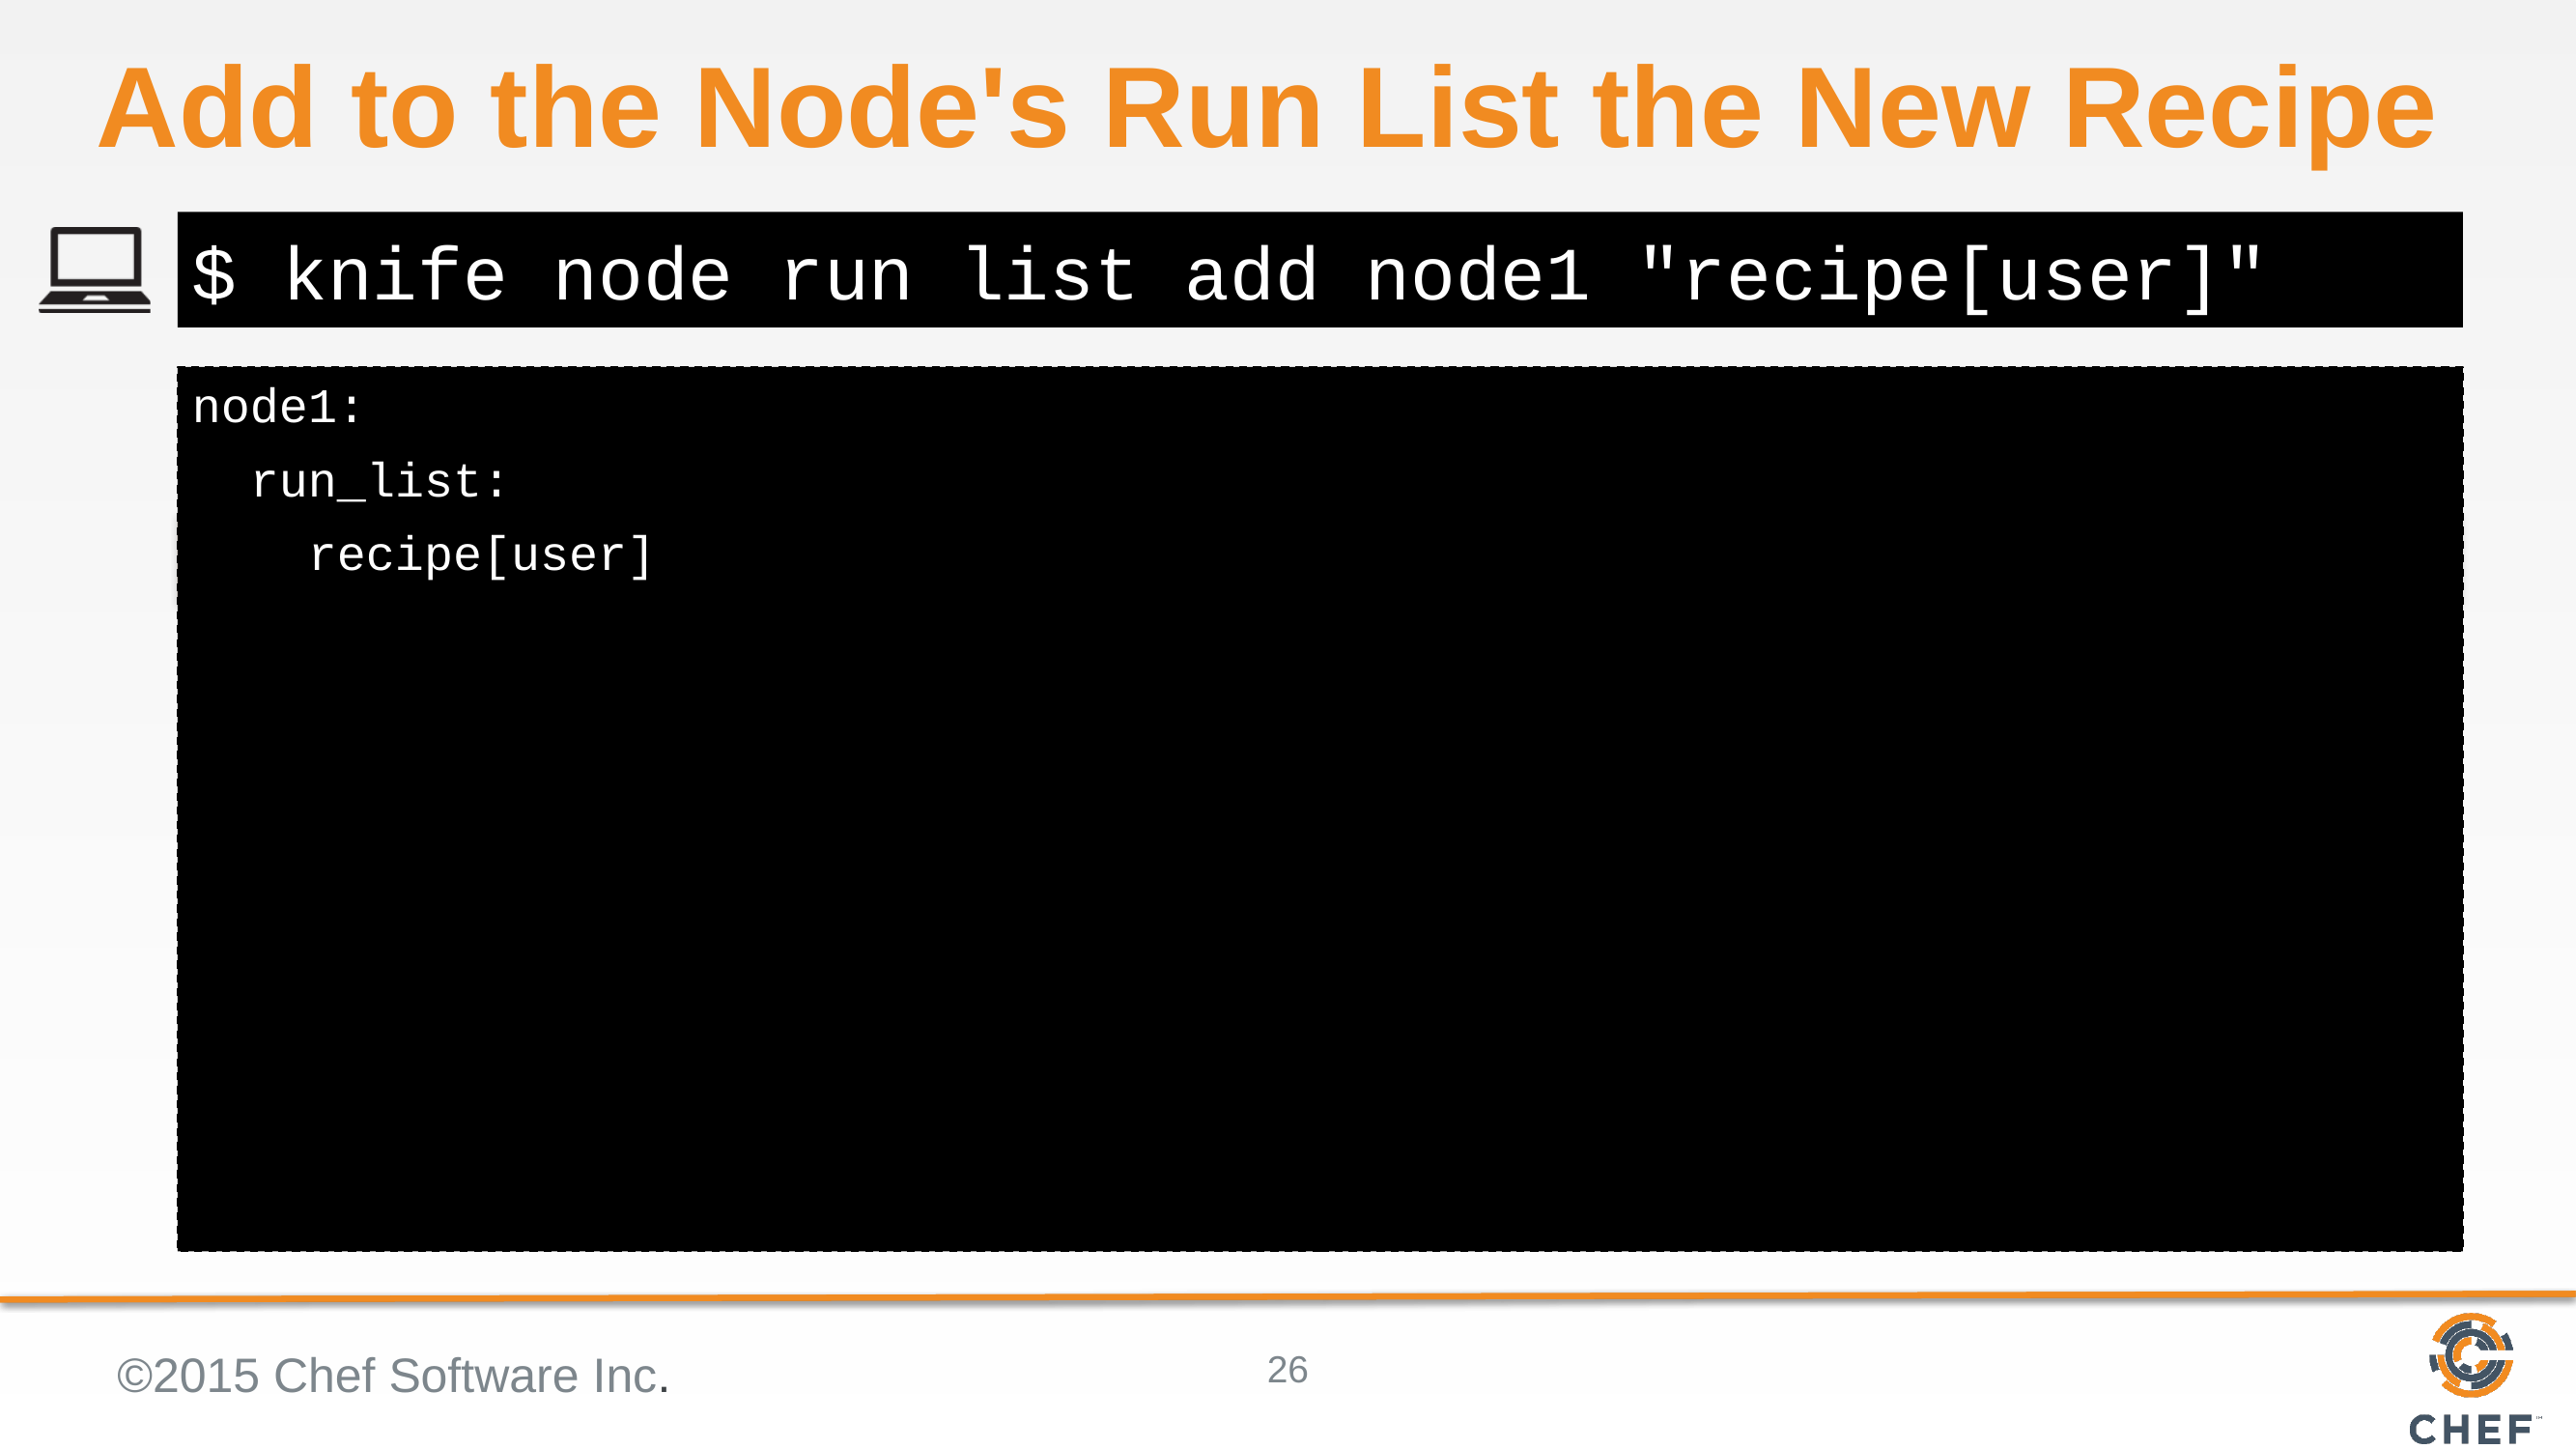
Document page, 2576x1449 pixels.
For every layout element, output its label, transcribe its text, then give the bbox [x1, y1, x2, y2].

list node1: run_list: recipe[user] [177, 366, 2464, 1252]
footer ©2015 Chef Software Inc. [102, 1336, 948, 1418]
title Add to the Node's Run List the New Recipe [96, 48, 2463, 180]
picture [2399, 1297, 2550, 1449]
list $ knife node run list add node1 "recipe[user]" [177, 212, 2463, 327]
slide_number 26 [1172, 1338, 1403, 1416]
